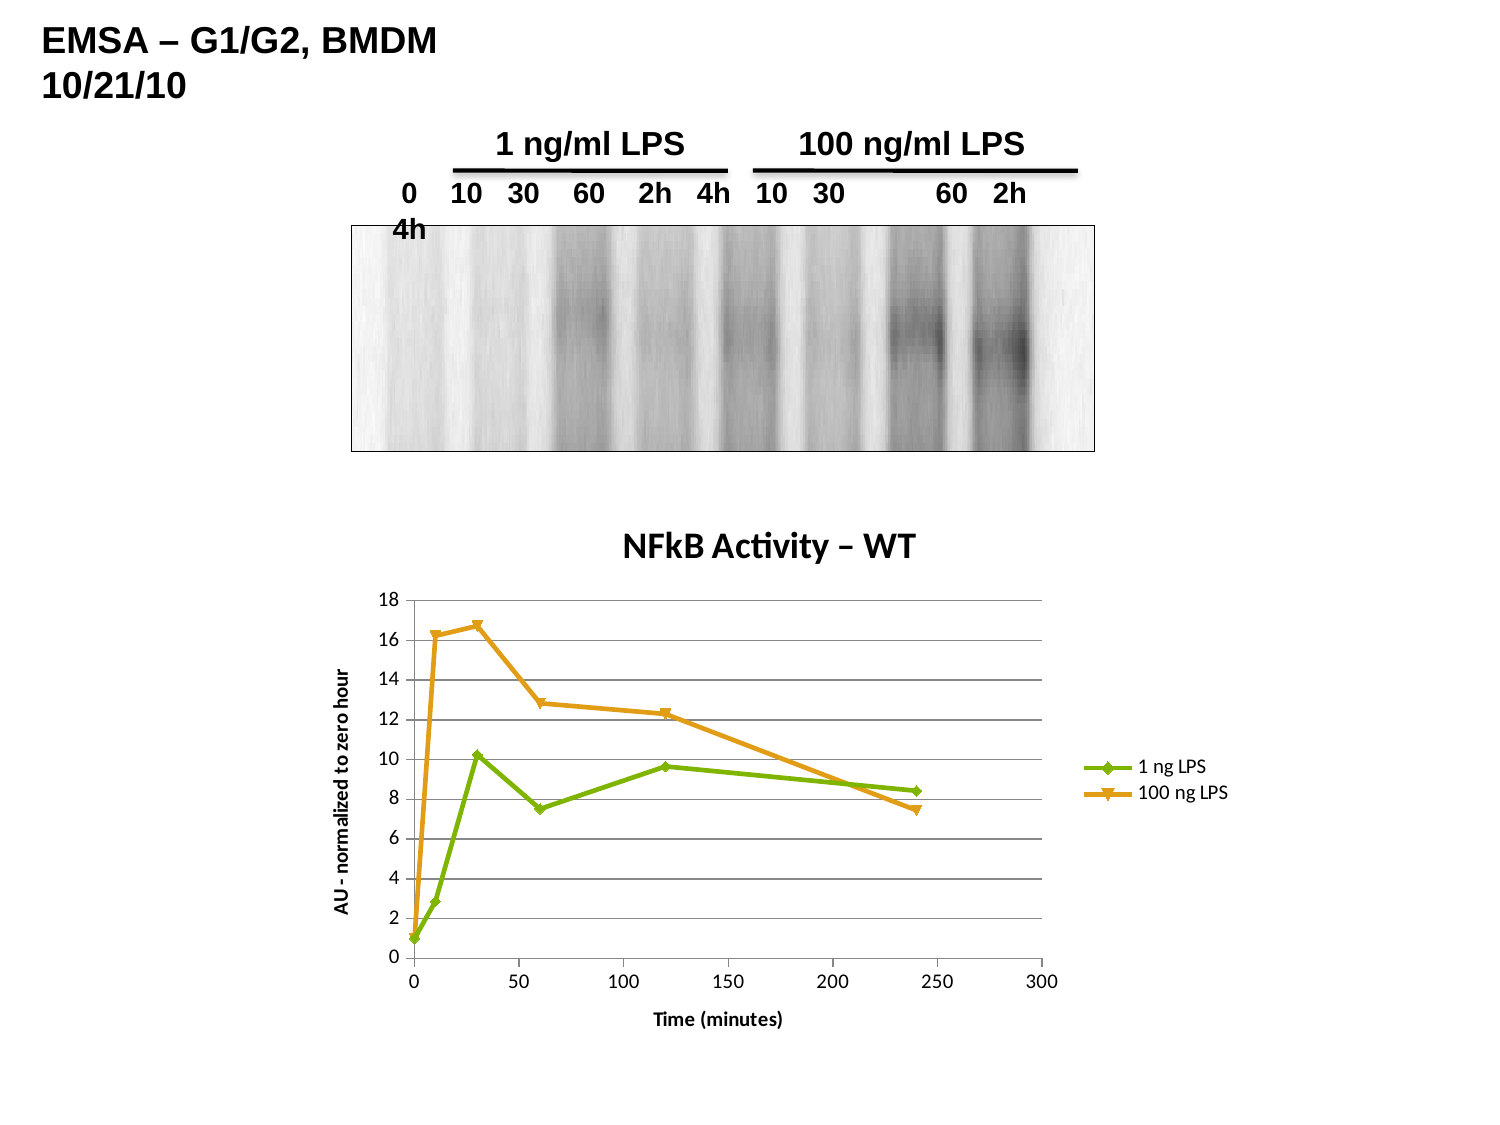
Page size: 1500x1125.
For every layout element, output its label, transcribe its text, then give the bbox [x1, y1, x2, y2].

text_box 1 ng/ml LPS [453, 114, 728, 170]
text_box EMSA – G1/G2, BMDM 10/21/10 [26, 8, 486, 114]
chart [299, 499, 1248, 1063]
picture [350, 224, 1095, 453]
text_box 100 ng/ml LPS [774, 115, 1050, 168]
text_box 0 10 30 60 2h 4h 10 30 60 2h 4h [378, 158, 1095, 224]
